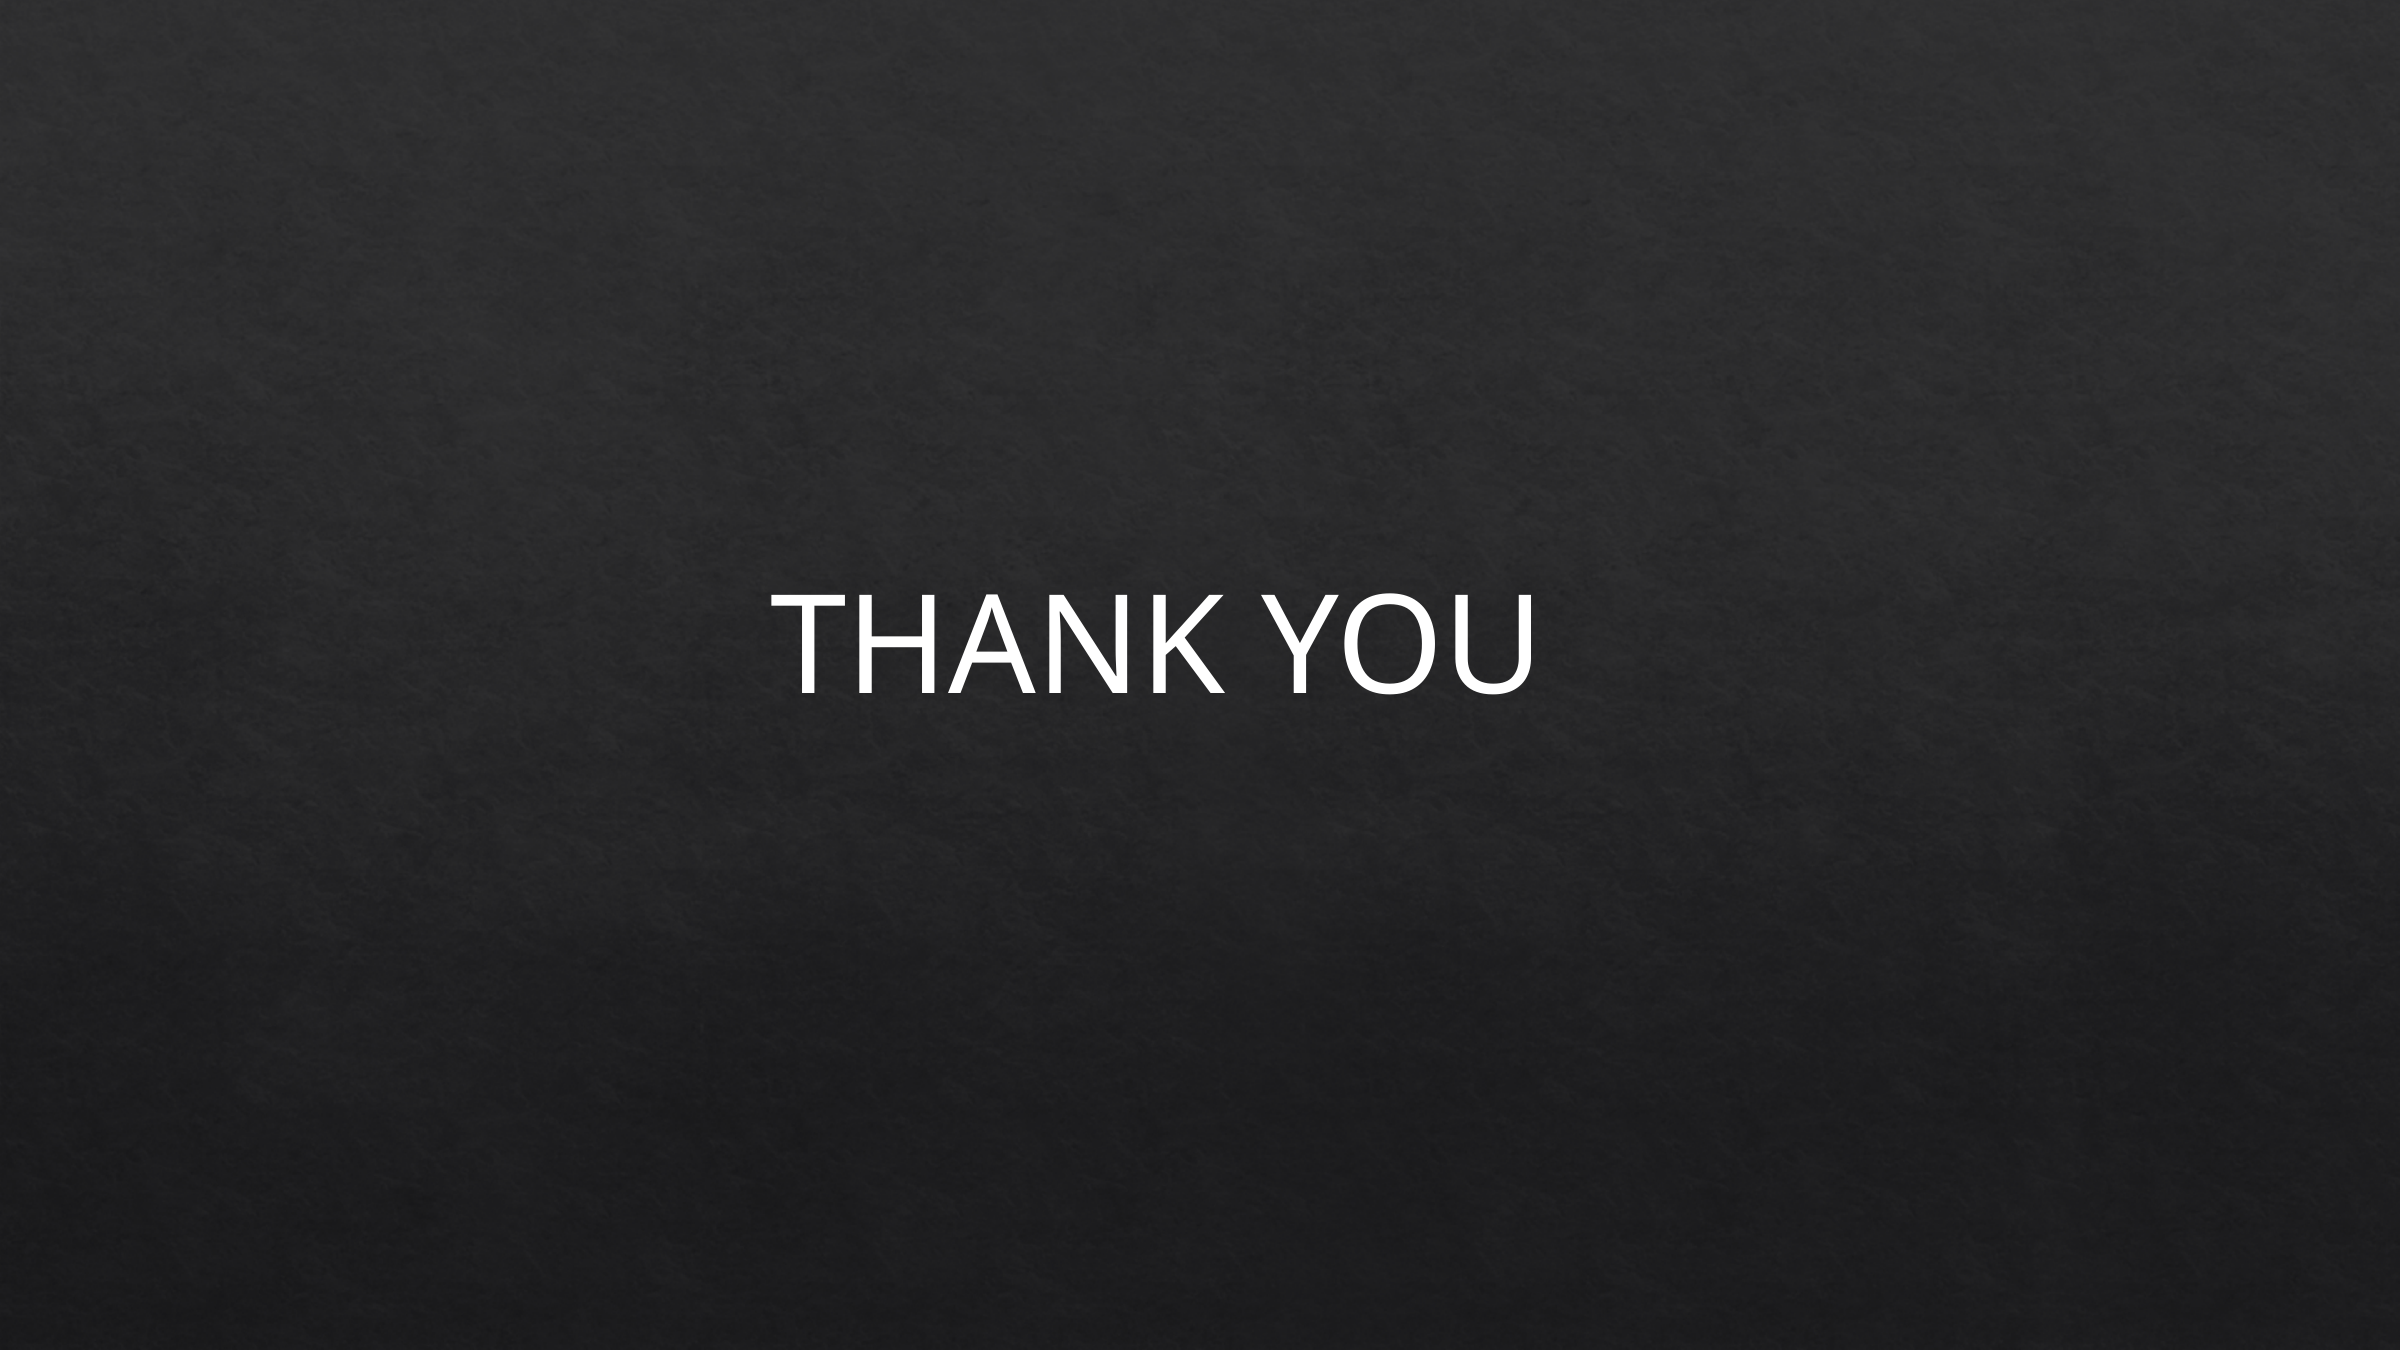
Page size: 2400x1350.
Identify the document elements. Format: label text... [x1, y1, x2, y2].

text_box THANK YOU [755, 548, 2400, 729]
